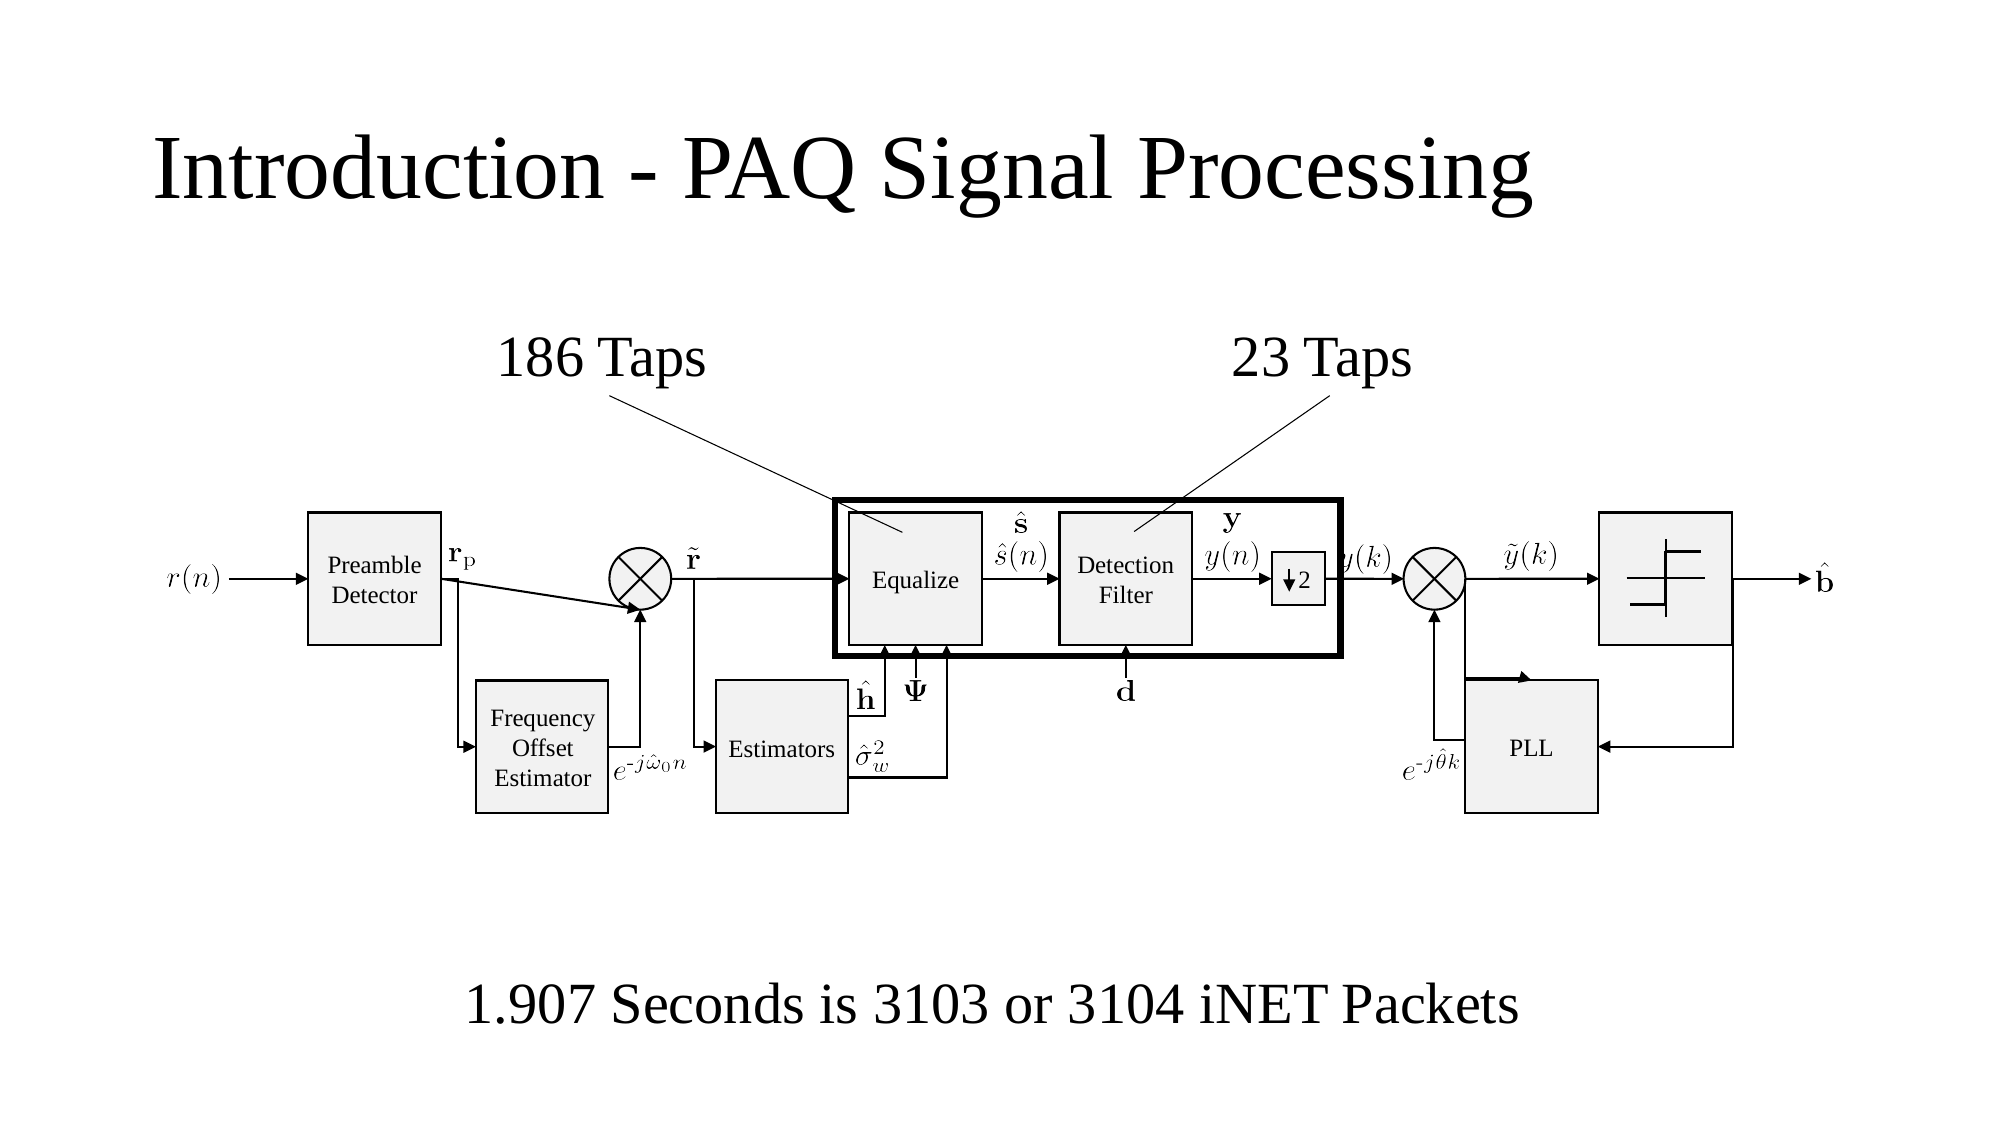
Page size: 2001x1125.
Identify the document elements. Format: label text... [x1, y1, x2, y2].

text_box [609, 396, 903, 533]
title Introduction - PAQ Signal Processing [137, 59, 1863, 278]
text_box [903, 499, 1134, 511]
text_box 23 Taps [1217, 310, 1443, 396]
text_box [1330, 499, 1341, 511]
text_box 1.907 Seconds is 3103 or 3104 iNET Packets [450, 957, 1550, 1043]
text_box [1134, 396, 1330, 532]
text_box 186 Taps [481, 310, 737, 396]
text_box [166, 511, 1833, 813]
